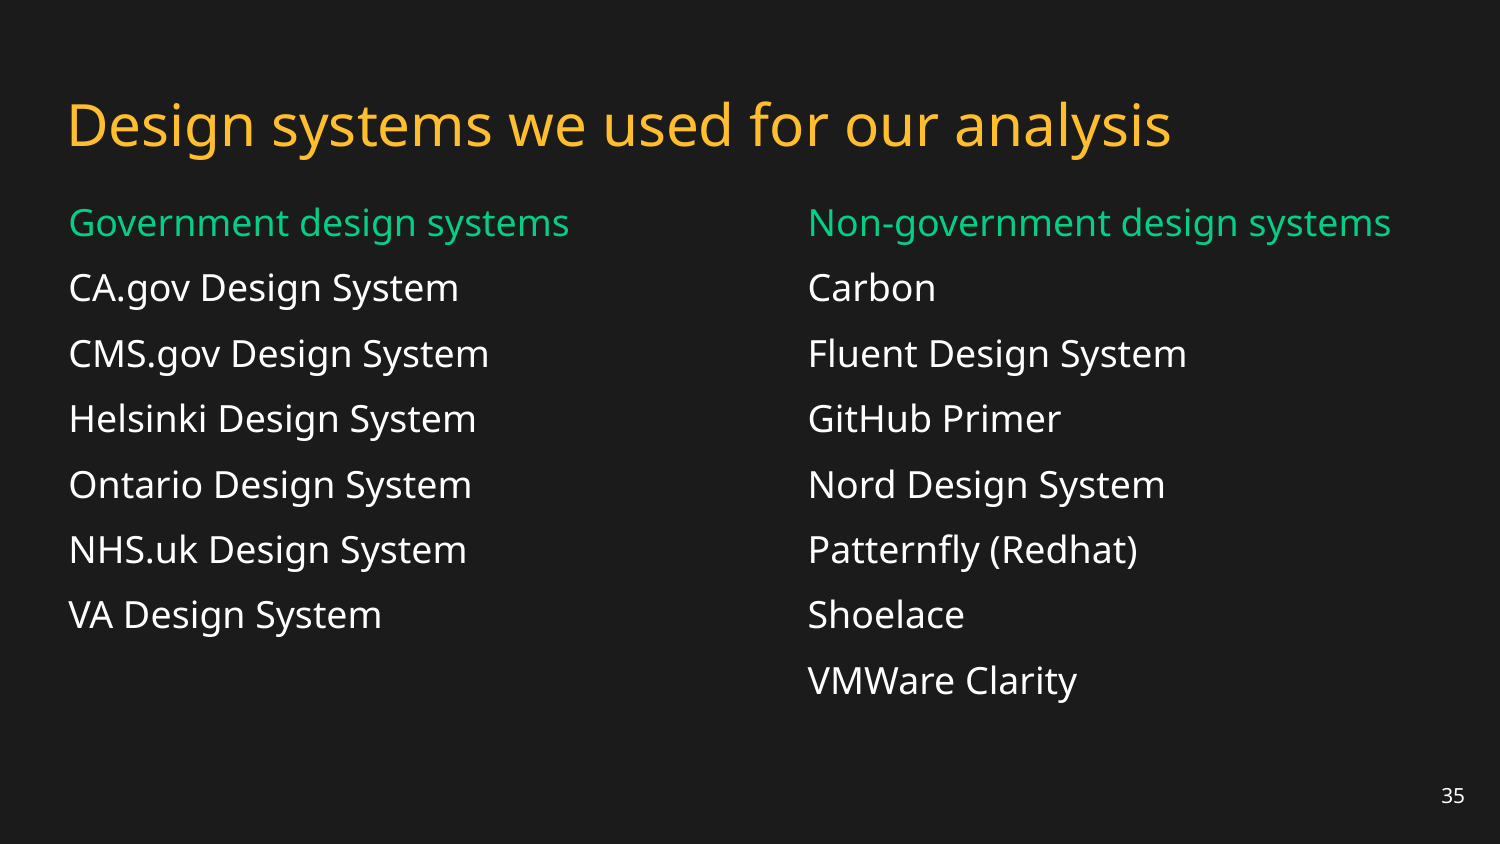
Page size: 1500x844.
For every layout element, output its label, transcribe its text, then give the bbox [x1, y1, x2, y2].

list Government design systems CA.gov Design System CMS.gov Design System Helsinki Design System Ontario Design System NHS.uk Design System VA Design System [53, 189, 710, 750]
list Non-government design systems Carbon Fluent Design System GitHub Primer Nord Design System Patternfly (Redhat) Shoelace VMWare Clarity [792, 189, 1449, 750]
title Design systems we used for our analysis [51, 72, 1449, 167]
slide_number 35 [1389, 764, 1480, 830]
